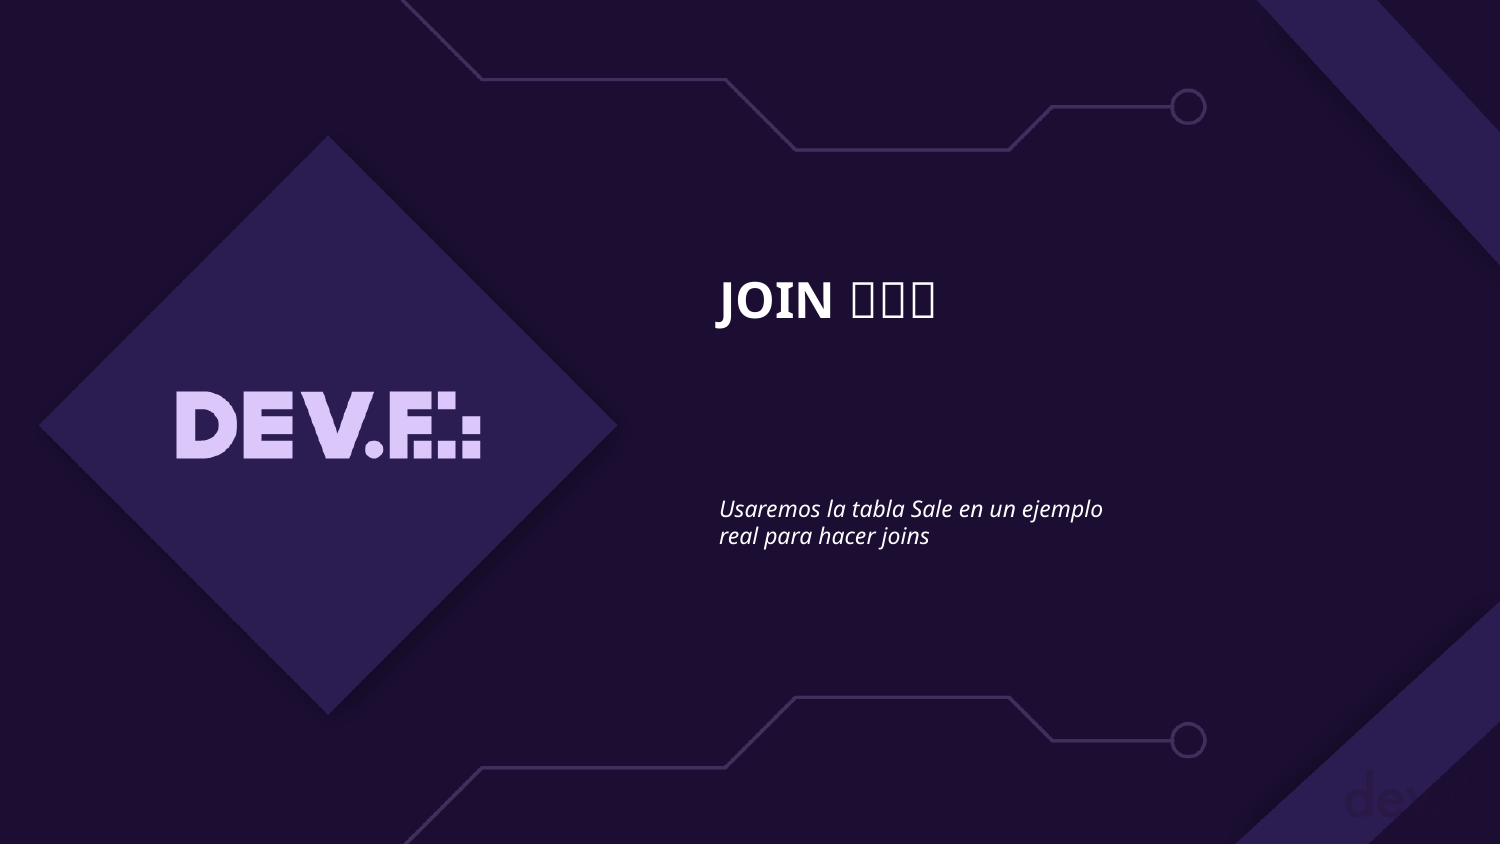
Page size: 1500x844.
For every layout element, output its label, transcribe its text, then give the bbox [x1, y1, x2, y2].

title JOIN 🔥🔥🔥 [704, 253, 1274, 348]
picture [0, 0, 1500, 844]
subtitle Usaremos la tabla Sale en un ejemplo real para hacer joins [704, 479, 1142, 592]
